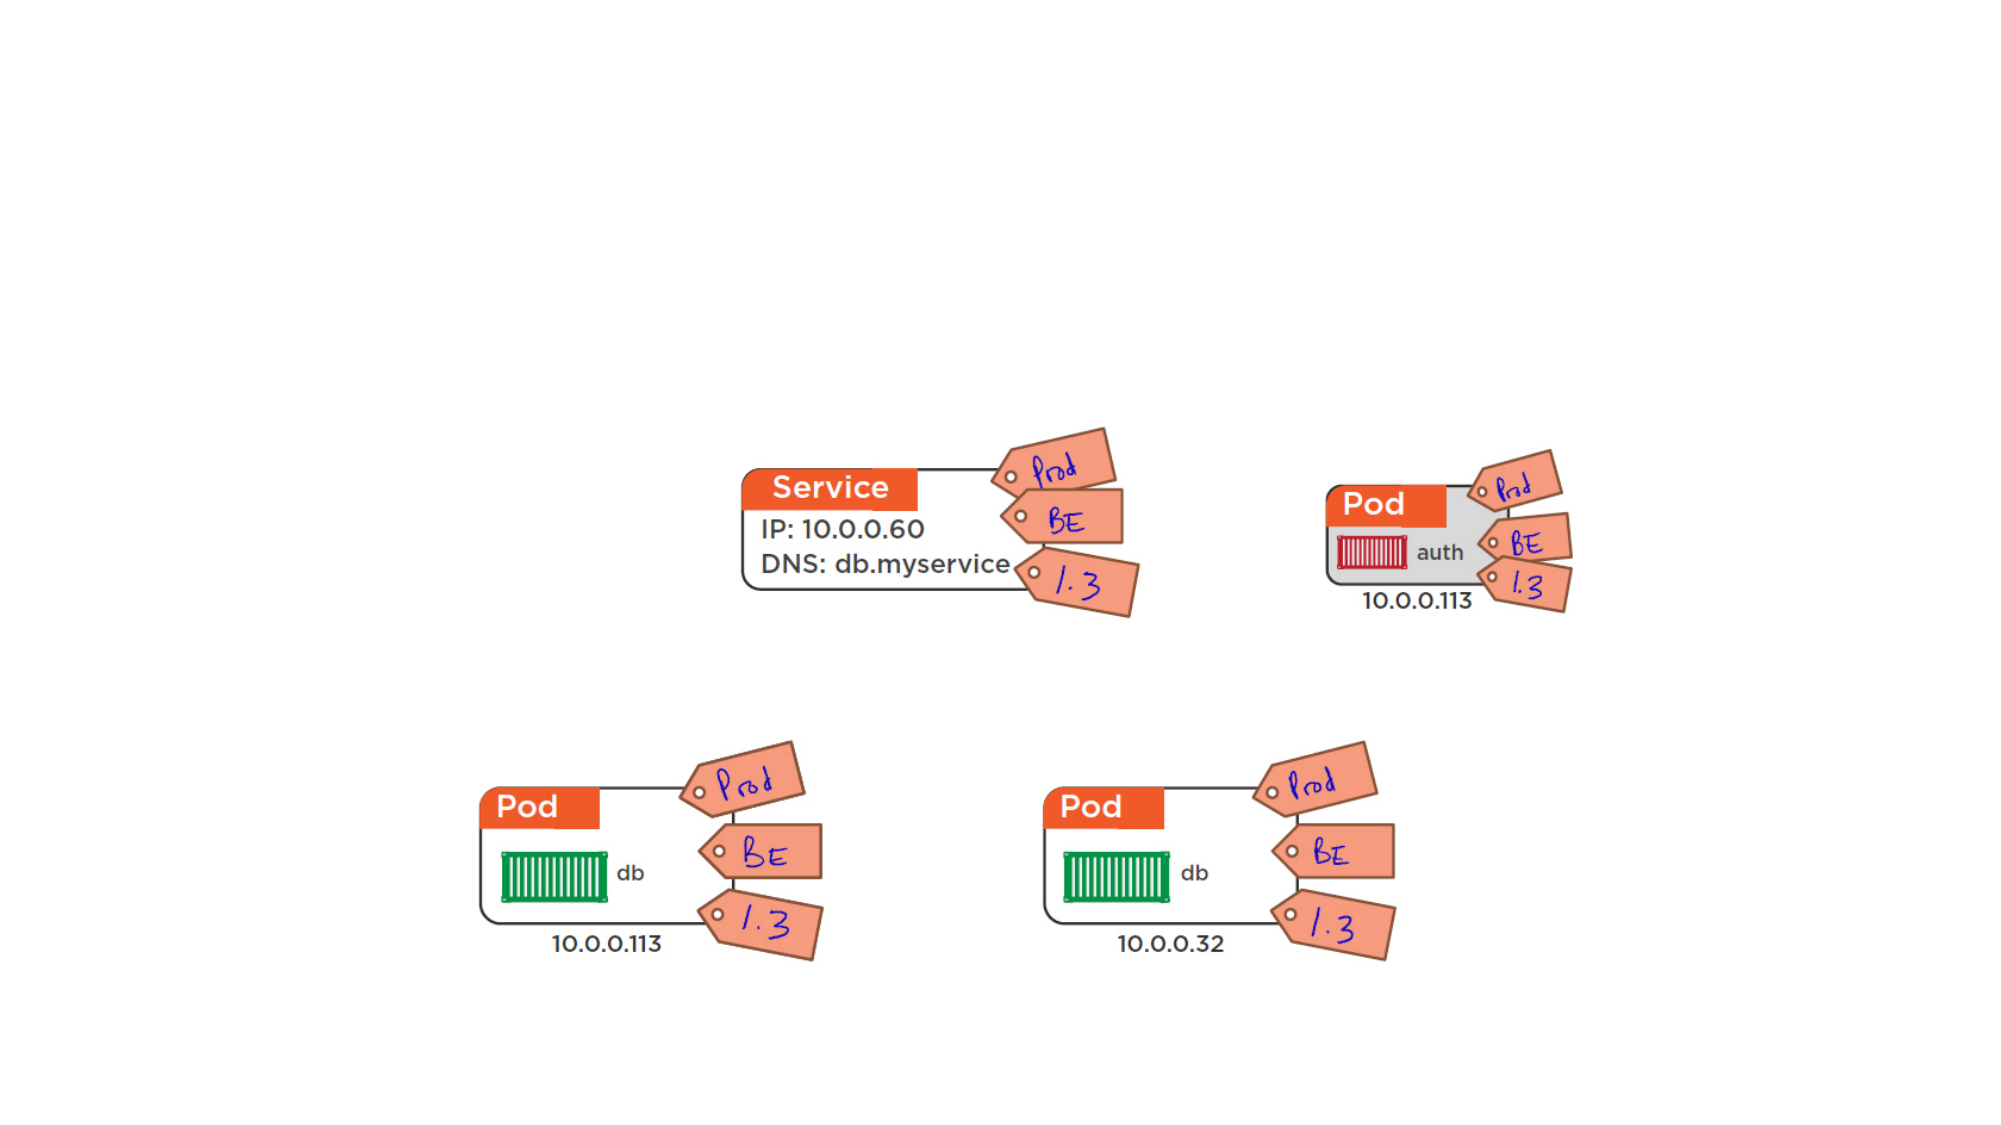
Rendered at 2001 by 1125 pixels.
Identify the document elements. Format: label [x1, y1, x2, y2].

picture [364, 299, 1636, 1014]
